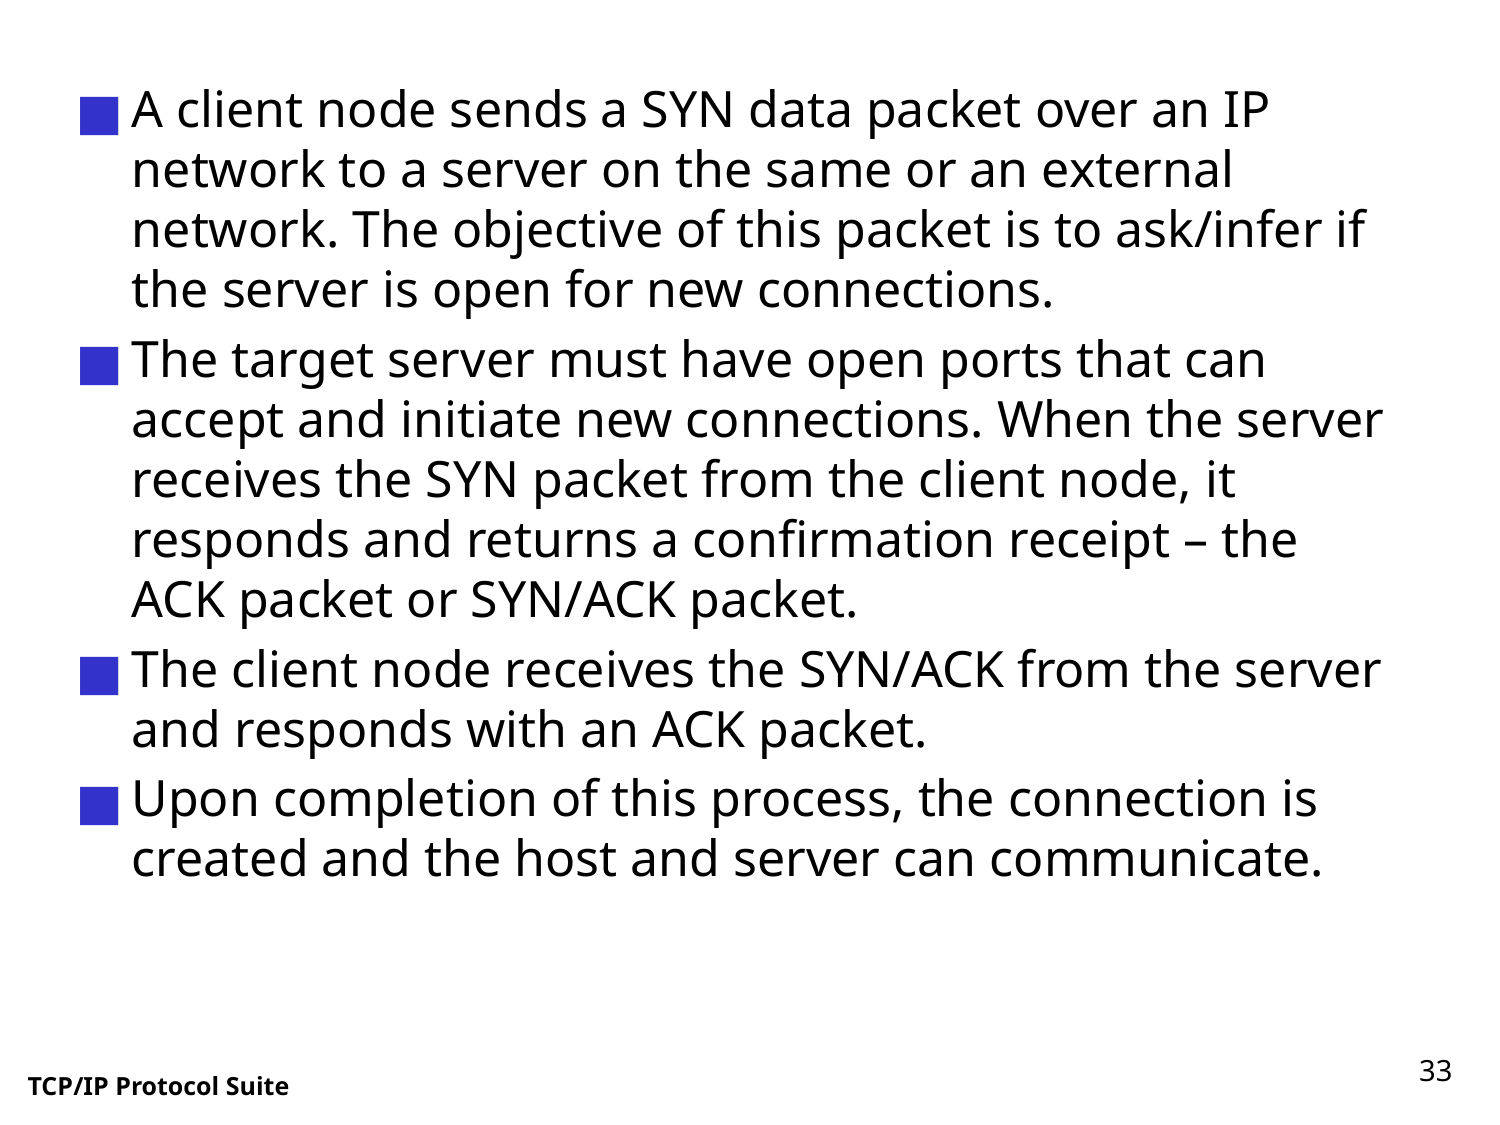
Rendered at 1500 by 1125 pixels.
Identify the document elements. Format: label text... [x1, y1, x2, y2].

text_box 33 [1155, 1024, 1468, 1100]
text_box TCP/IP Protocol Suite [12, 1032, 488, 1108]
list A client node sends a SYN data packet over an IP network to a server on the same or an external network. The objective of this packet is to ask/infer if the server is open for new connections. The target server must have open ports that can accept and initiate new connections. When the server receives the SYN packet from the client node, it responds and returns a confirmation receipt – the ACK packet or SYN/ACK packet. The client node receives the SYN/ACK from the server and responds with an ACK packet. Upon completion of this process, the connection is created and the host and server can communicate. [60, 69, 1411, 979]
